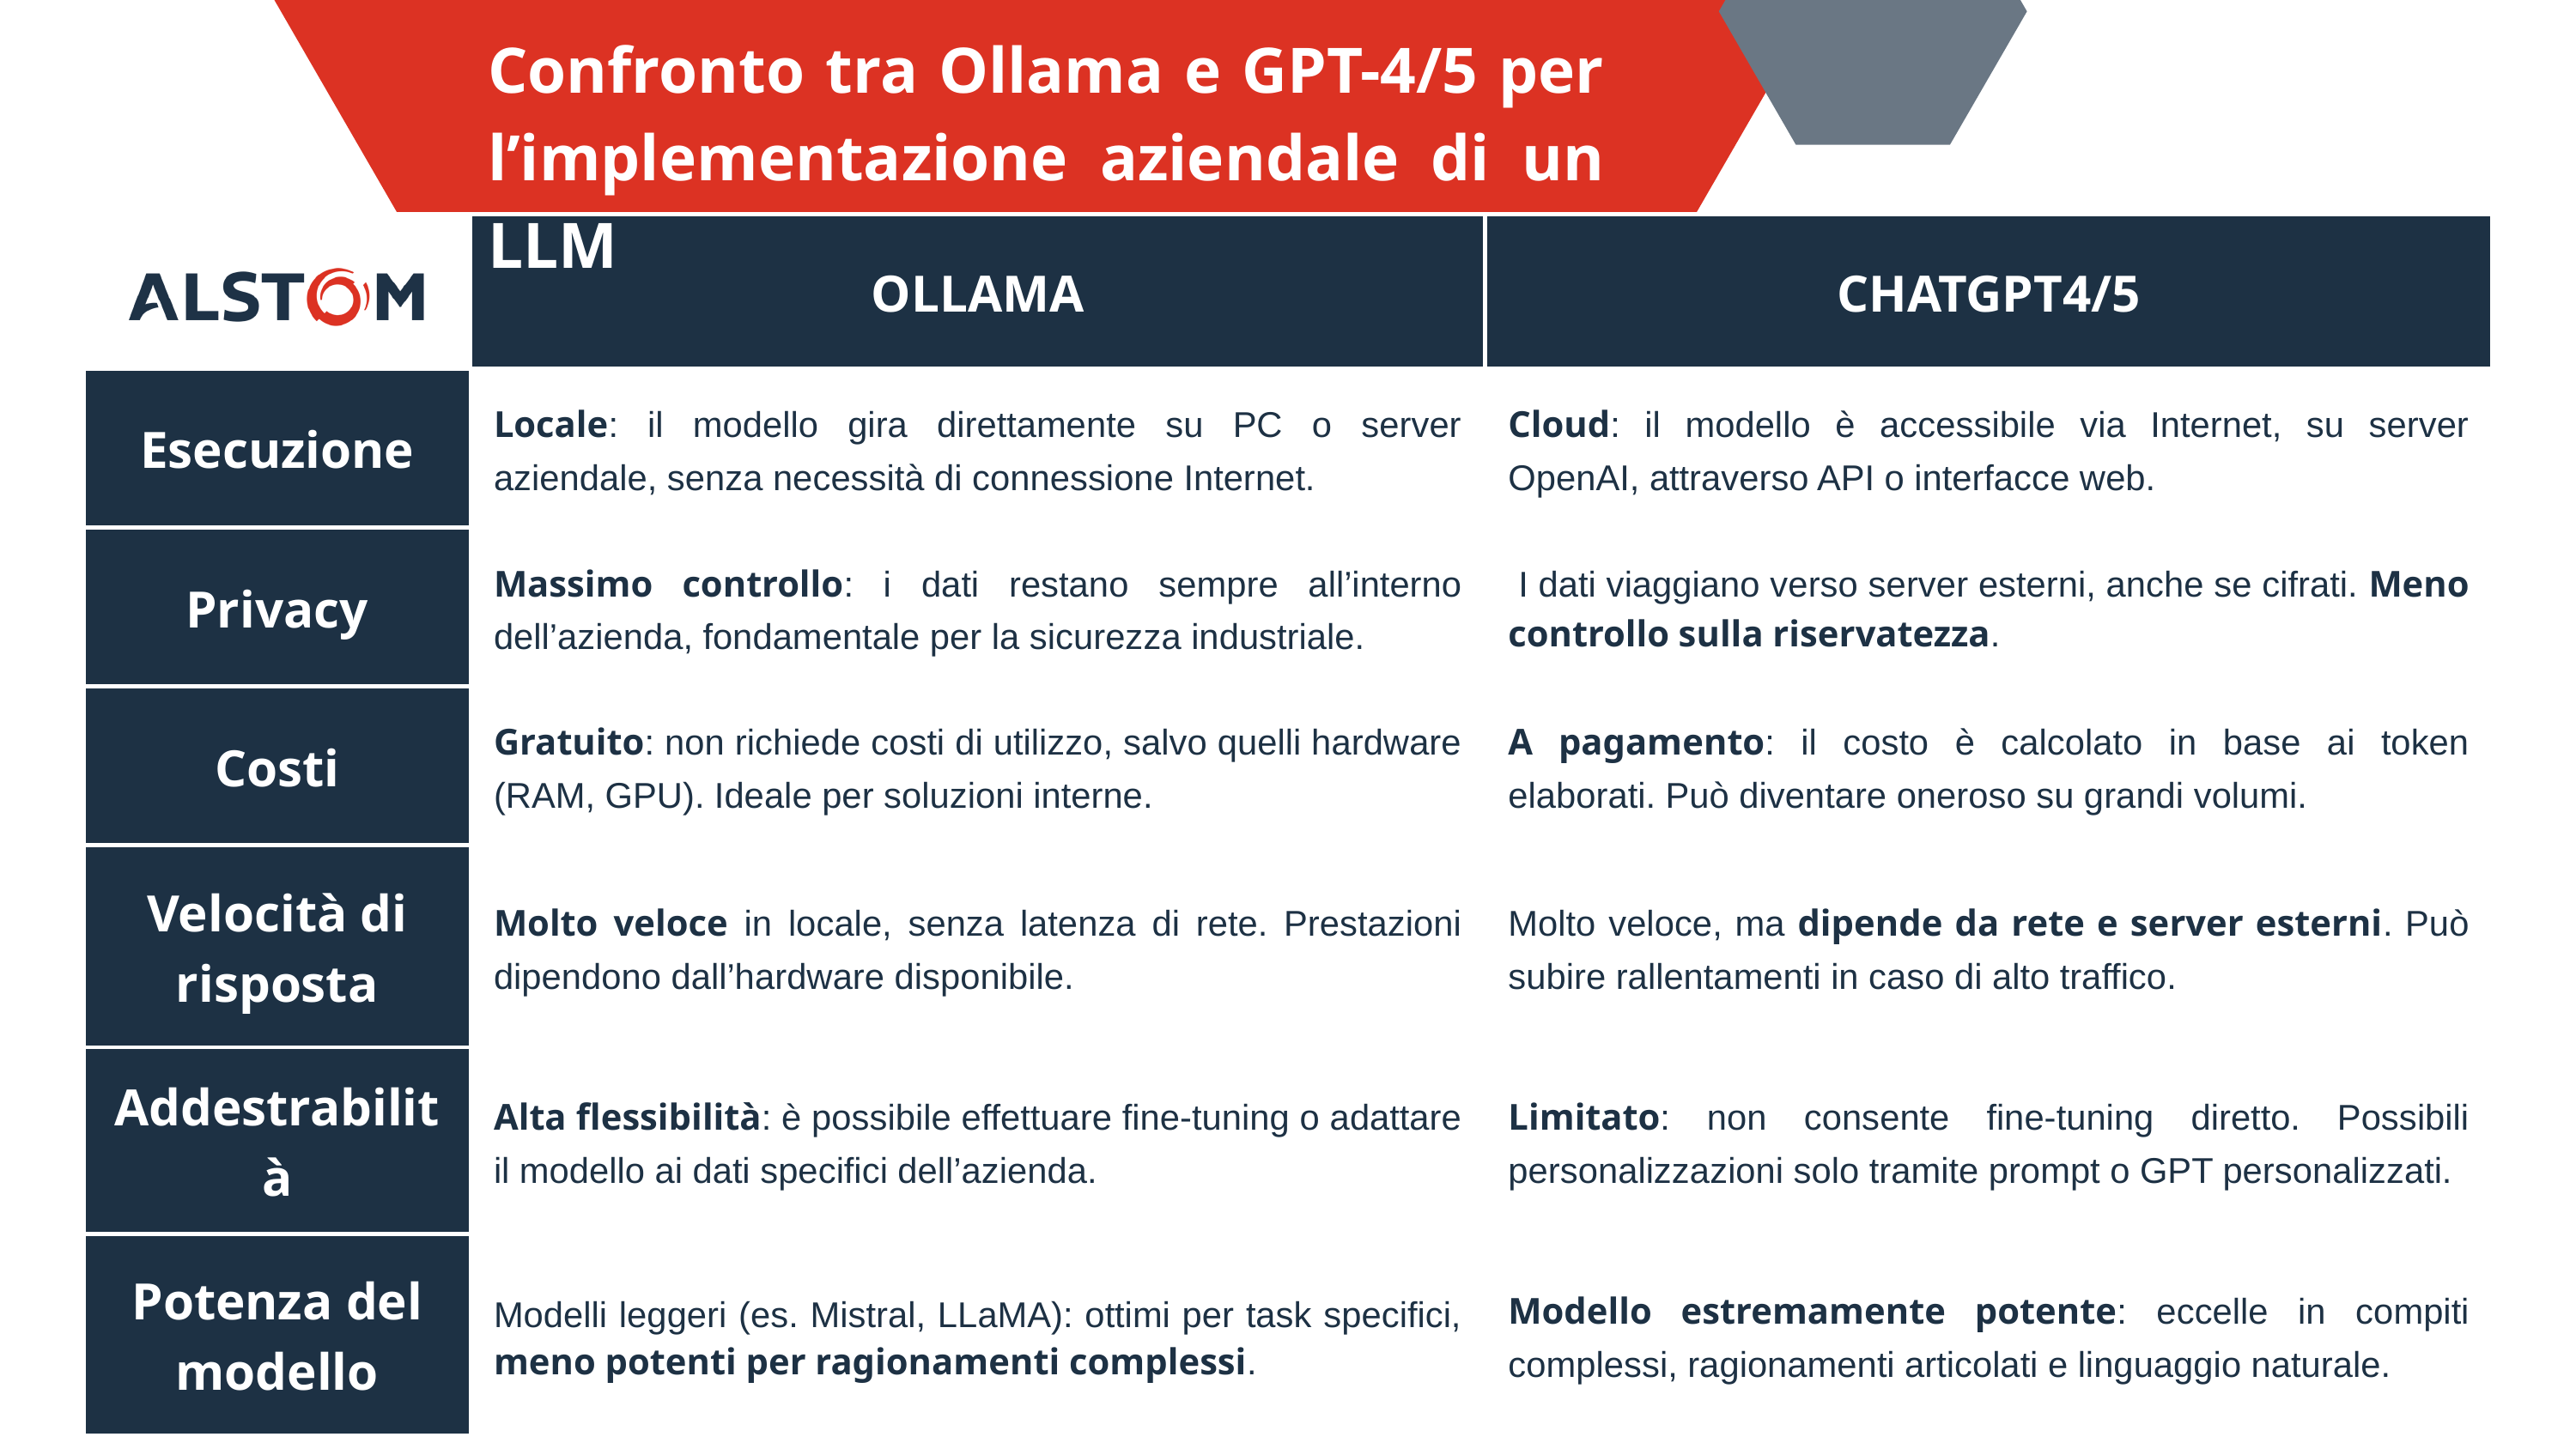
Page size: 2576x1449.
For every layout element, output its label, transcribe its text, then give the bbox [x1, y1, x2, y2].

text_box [83, 214, 436, 360]
table_cell Molto veloce, ma dipende da rete e server esterni. Può subire rallentamenti in caso di alto traffico. [1487, 847, 2490, 1046]
table_cell Esecuzione [86, 371, 469, 525]
table_header OLLAMA [472, 224, 1483, 367]
table_cell Velocità di risposta [86, 847, 469, 1046]
table_cell Limitato: non consente fine-tuning diretto. Possibili personalizzazioni solo tramite prompt o GPT personalizzati. [1487, 1049, 2490, 1232]
table_cell I dati viaggiano verso server esterni, anche se cifrati. Meno controllo sulla riservatezza. [1487, 530, 2490, 684]
table_cell A pagamento: il costo è calcolato in base ai token elaborati. Può diventare oneroso su grandi volumi. [1487, 688, 2490, 843]
table_cell Molto veloce in locale, senza latenza di rete. Prestazioni dipendono dall’hardware disponibile. [472, 847, 1483, 1046]
table_header [86, 224, 469, 367]
table_cell Modello estremamente potente: eccelle in compiti complessi, ragionamenti articolati e linguaggio naturale. [1487, 1236, 2490, 1434]
table_cell Potenza del modello [86, 1236, 469, 1434]
text_box Confronto tra Ollama e GPT-4/5 per l’implementazione aziendale di un LLM [488, 224, 1606, 282]
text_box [1718, 0, 2027, 145]
table_cell Modelli leggeri (es. Mistral, LLaMA): ottimi per task specifici, meno potenti per ragionamenti complessi. [472, 1236, 1483, 1434]
table_cell Privacy [86, 530, 469, 684]
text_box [144, 0, 1949, 215]
table_cell Gratuito: non richiede costi di utilizzo, salvo quelli hardware (RAM, GPU). Ideale per soluzioni interne. [472, 688, 1483, 843]
table_cell Locale: il modello gira direttamente su PC o server aziendale, senza necessità di connessione Internet. [472, 371, 1483, 525]
table_cell Cloud: il modello è accessibile via Internet, su server OpenAI, attraverso API o interfacce web. [1487, 371, 2490, 525]
table_cell Massimo controllo: i dati restano sempre all’interno dell’azienda, fondamentale per la sicurezza industriale. [472, 530, 1483, 684]
table_cell Alta flessibilità: è possibile effettuare fine-tuning o adattare il modello ai dati specifici dell’azienda. [472, 1049, 1483, 1232]
table_cell Costi [86, 688, 469, 843]
table_cell Addestrabilità [86, 1049, 469, 1232]
table_header CHATGPT4/5 [1487, 216, 2490, 367]
